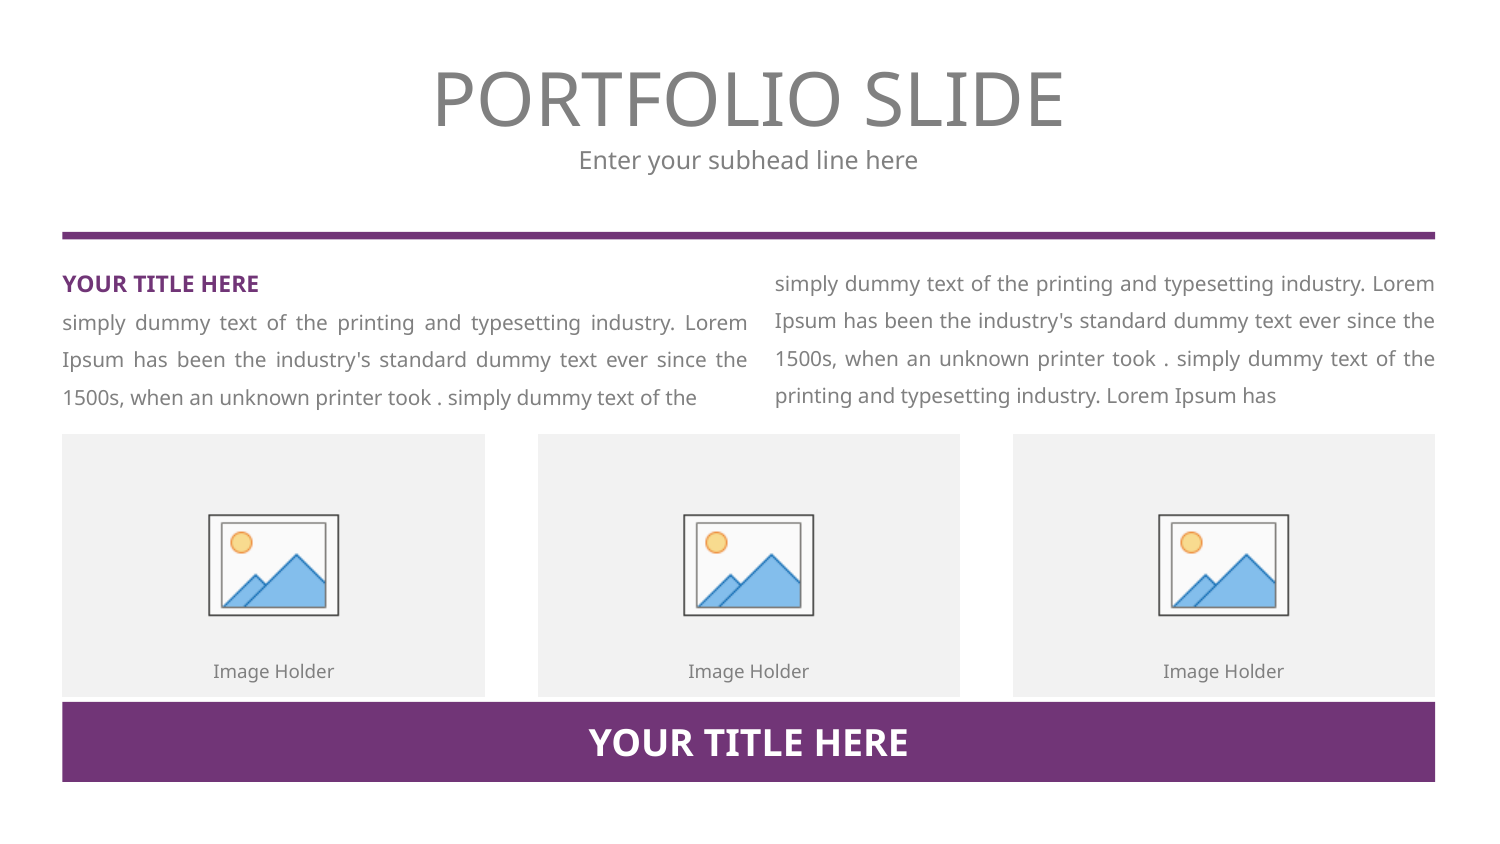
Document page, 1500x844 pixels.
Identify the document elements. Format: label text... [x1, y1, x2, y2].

picture [537, 434, 961, 698]
list Enter your subhead line here [62, 144, 1436, 174]
text_box YOUR TITLE HERE [60, 700, 1437, 784]
text_box YOUR TITLE HERE simply dummy text of the printing and typesetting industry. Lorem Ipsum has been the industry's standard dummy text ever since the 1500s, when an unknown printer took . simply dummy text of the [62, 255, 748, 410]
text_box simply dummy text of the printing and typesetting industry. Lorem Ipsum has been the industry's standard dummy text ever since the 1500s, when an unknown printer took . simply dummy text of the printing and typesetting industry. Lorem Ipsum has [774, 257, 1436, 408]
picture [62, 434, 486, 698]
text_box [60, 230, 1437, 241]
picture [1012, 434, 1436, 698]
title PORTFOLIO SLIDE [62, 55, 1436, 138]
